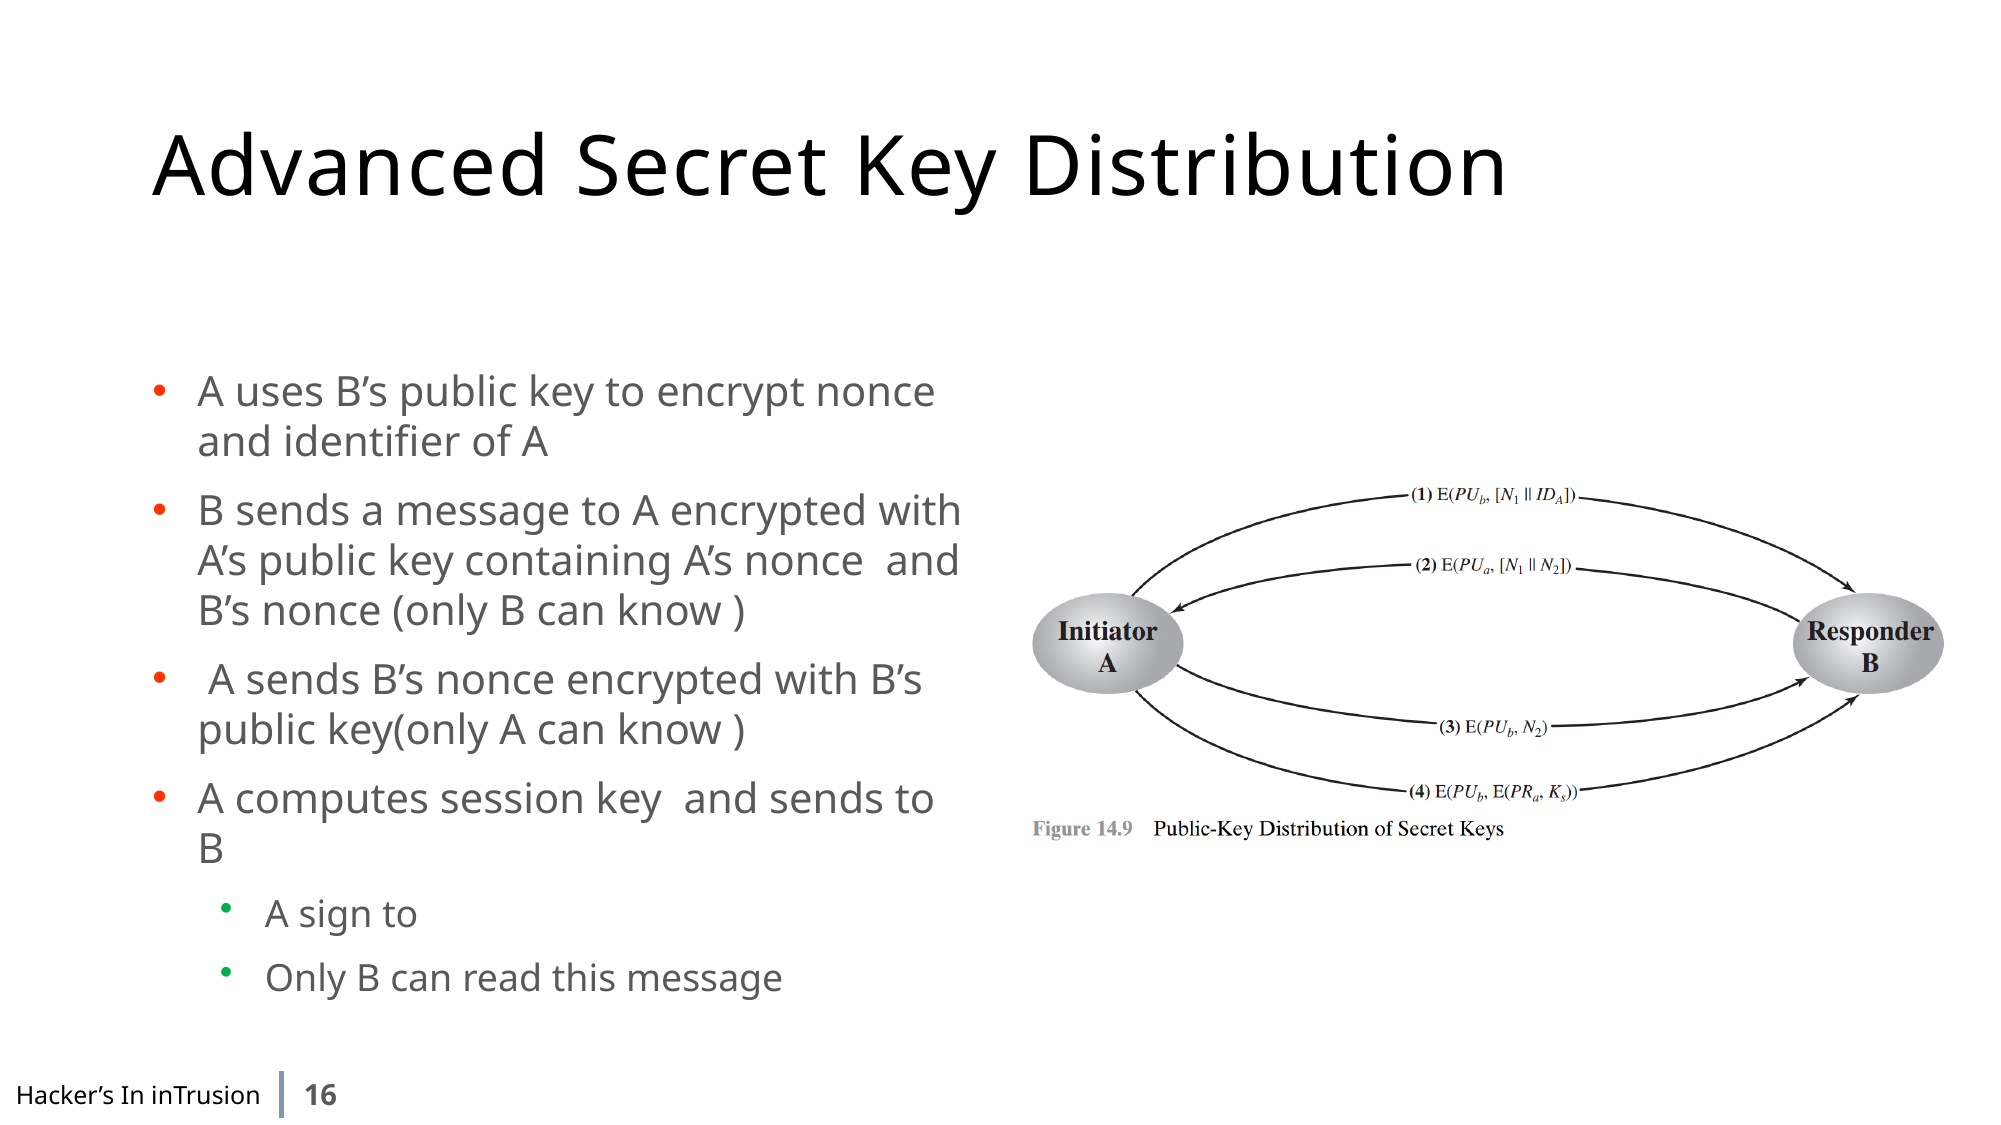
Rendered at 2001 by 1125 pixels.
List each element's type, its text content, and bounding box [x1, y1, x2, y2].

title Advanced Secret Key Distribution [137, 59, 1863, 278]
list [1012, 467, 1974, 853]
